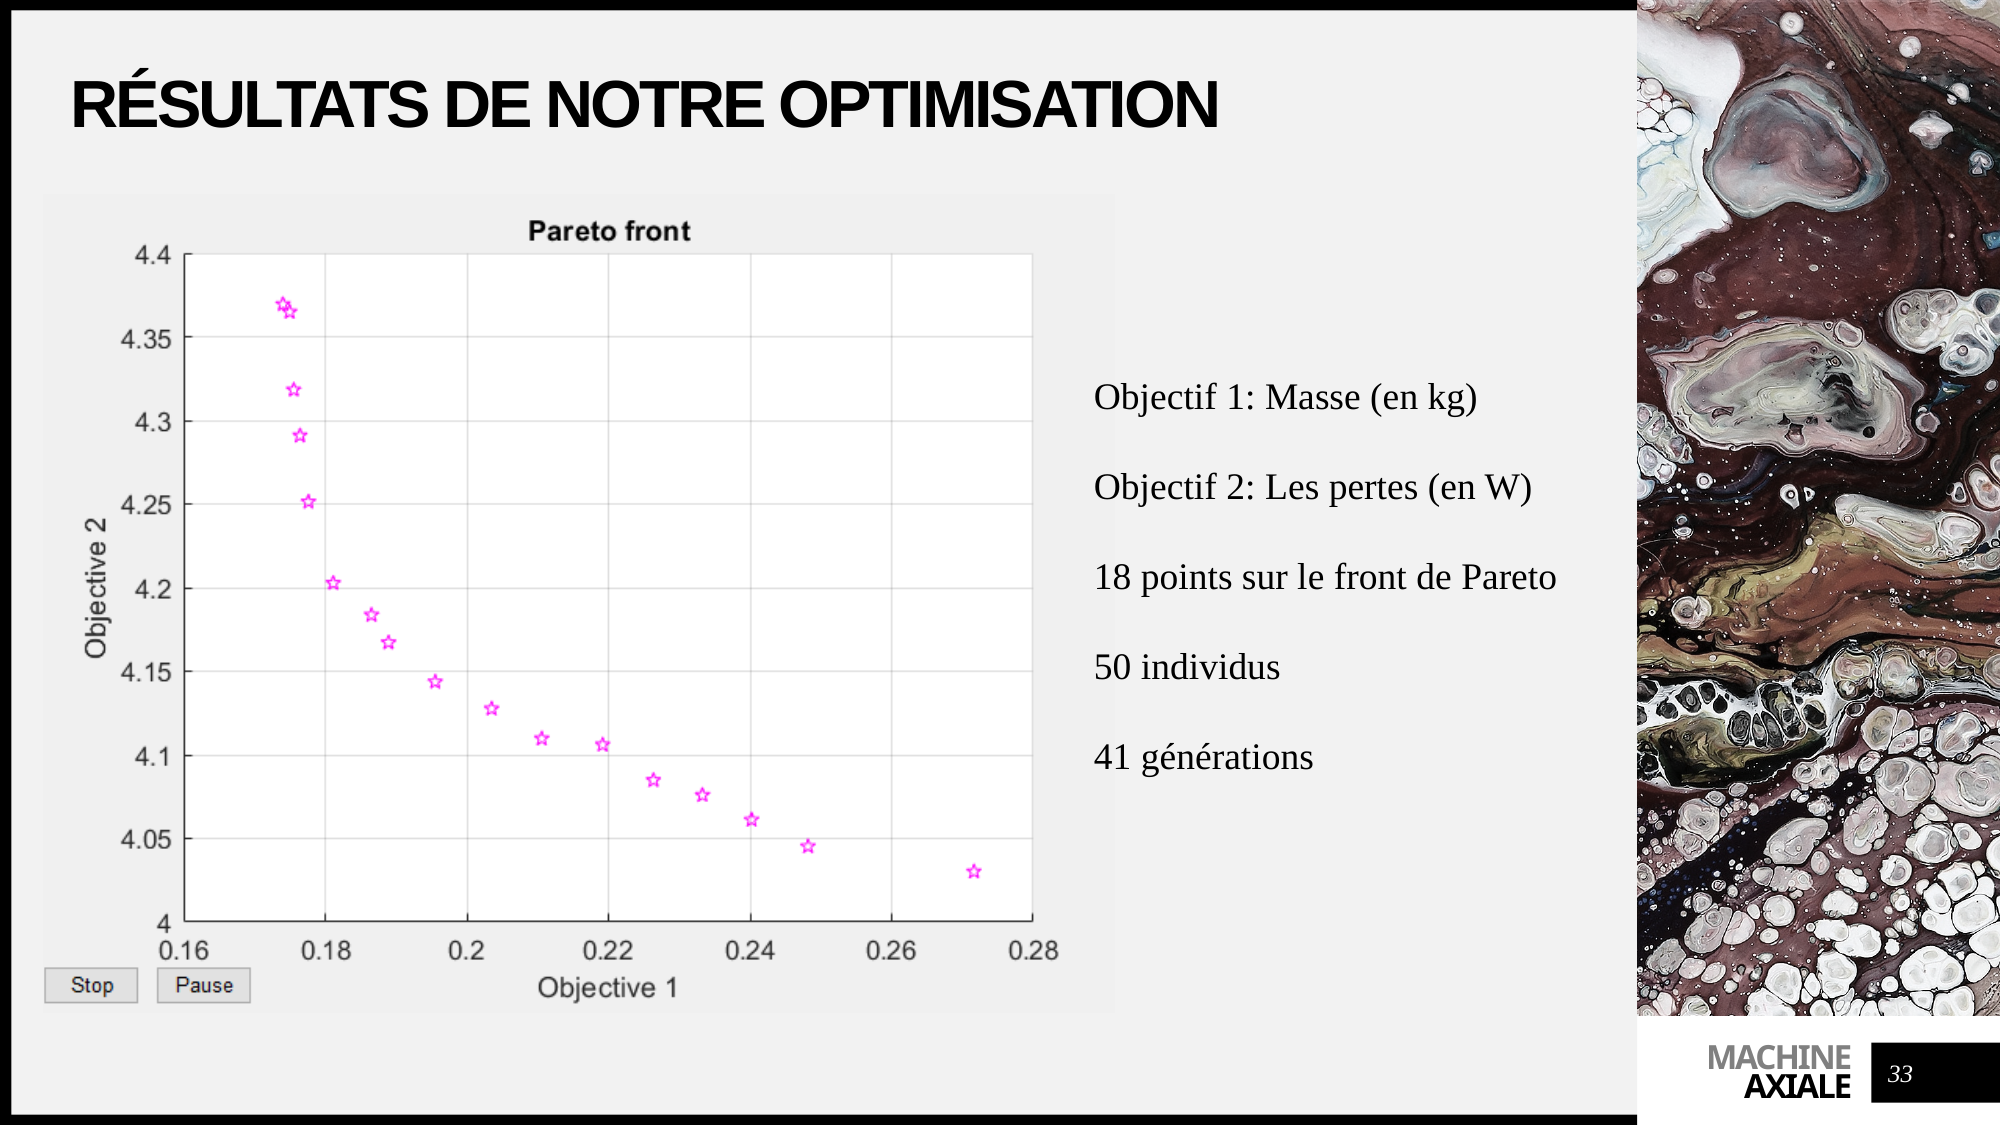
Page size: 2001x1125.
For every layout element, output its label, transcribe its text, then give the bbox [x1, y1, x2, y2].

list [43, 194, 1115, 1013]
picture [1637, 0, 2000, 1016]
text_box Objectif 1: Masse (en kg) Objectif 2: Les pertes (en W) 18 points sur le front de Pareto 50 individus 41 générations [1115, 364, 1603, 784]
title Résultats de notre optimisation [70, 70, 1580, 142]
slide_number 33 [1877, 1050, 1924, 1096]
